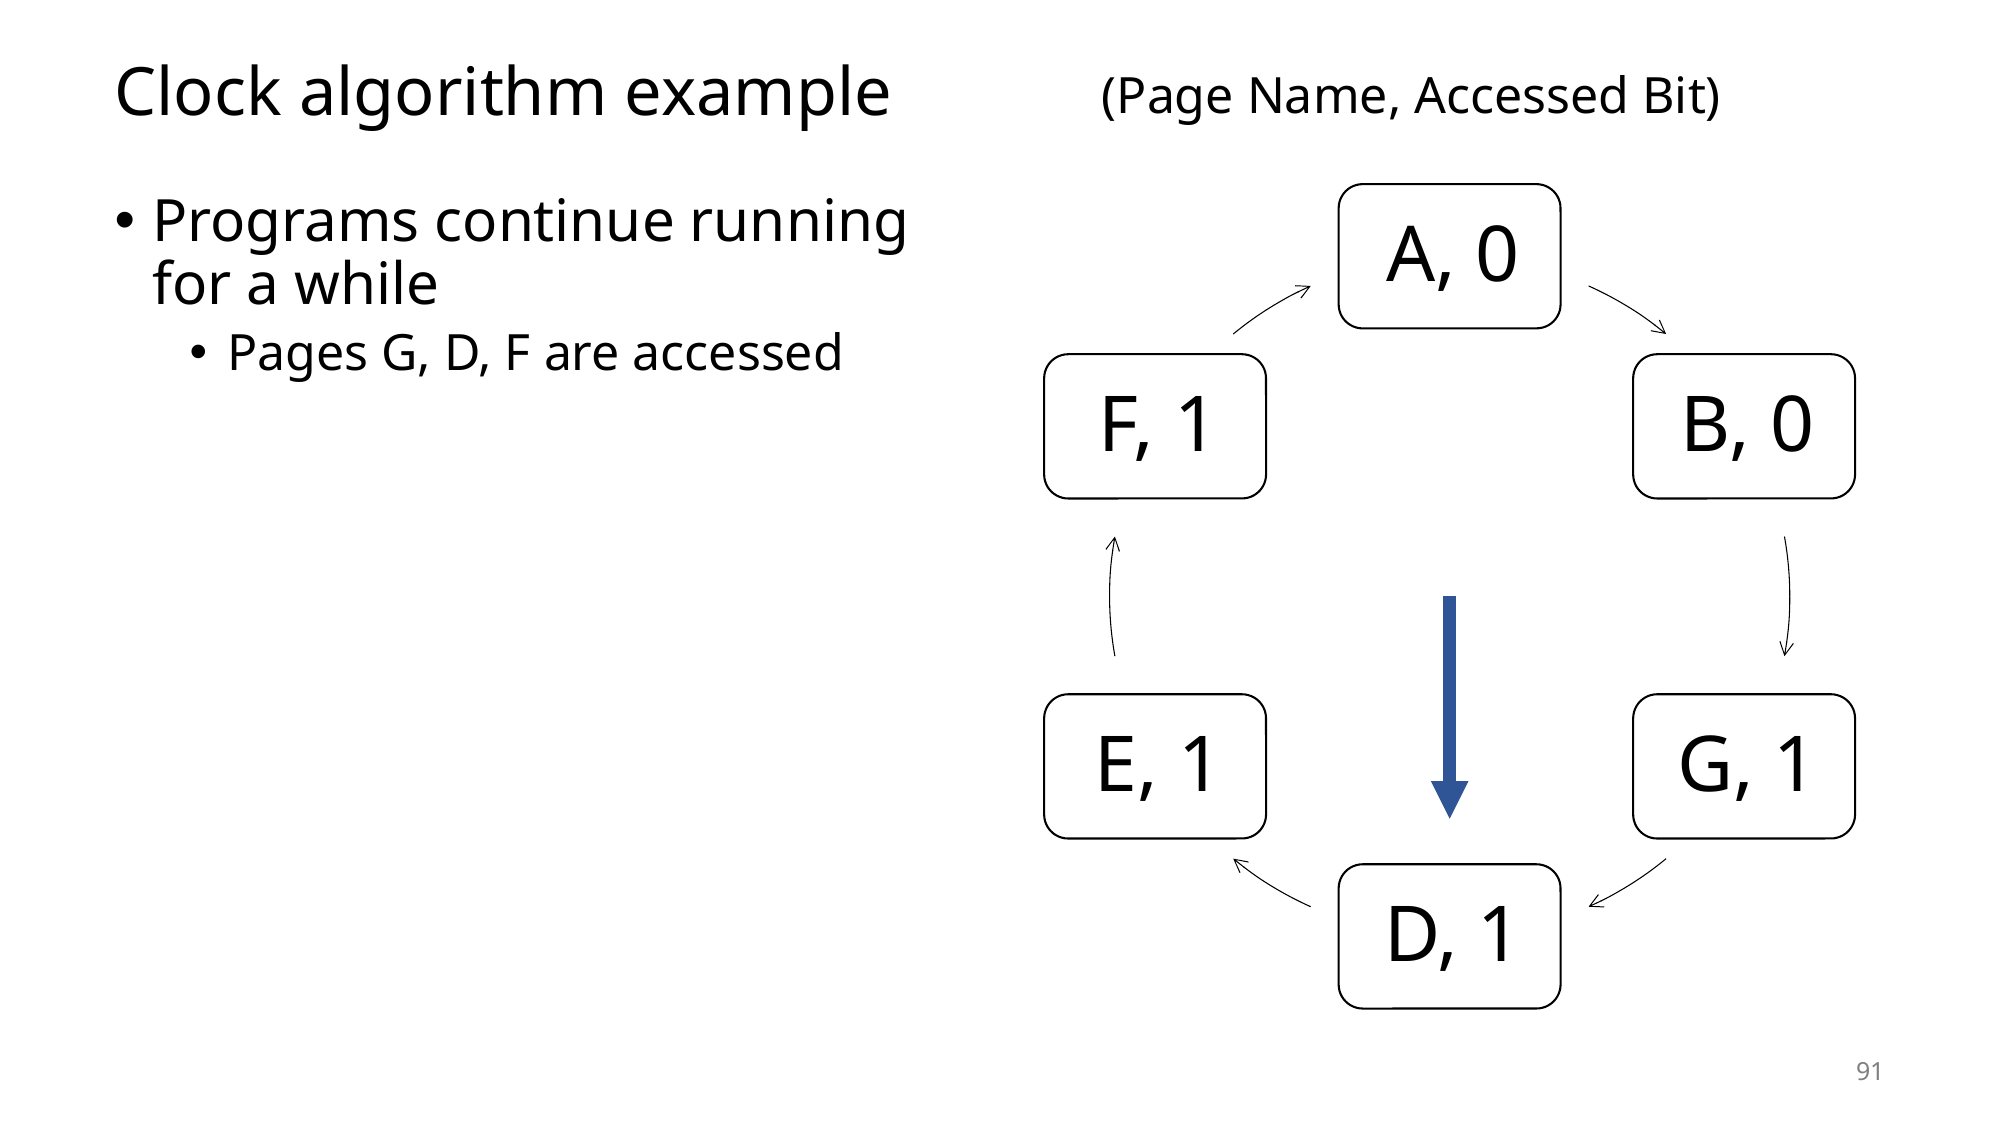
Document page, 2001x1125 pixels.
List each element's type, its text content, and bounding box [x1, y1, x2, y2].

text_box (Page Name, Accessed Bit) [1087, 55, 1750, 131]
title Clock algorithm example [99, 37, 1900, 150]
slide_number 91 [1749, 1042, 1900, 1103]
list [1018, 183, 1881, 1009]
list Programs continue running for a while Pages G, D, F are accessed [99, 183, 963, 1009]
